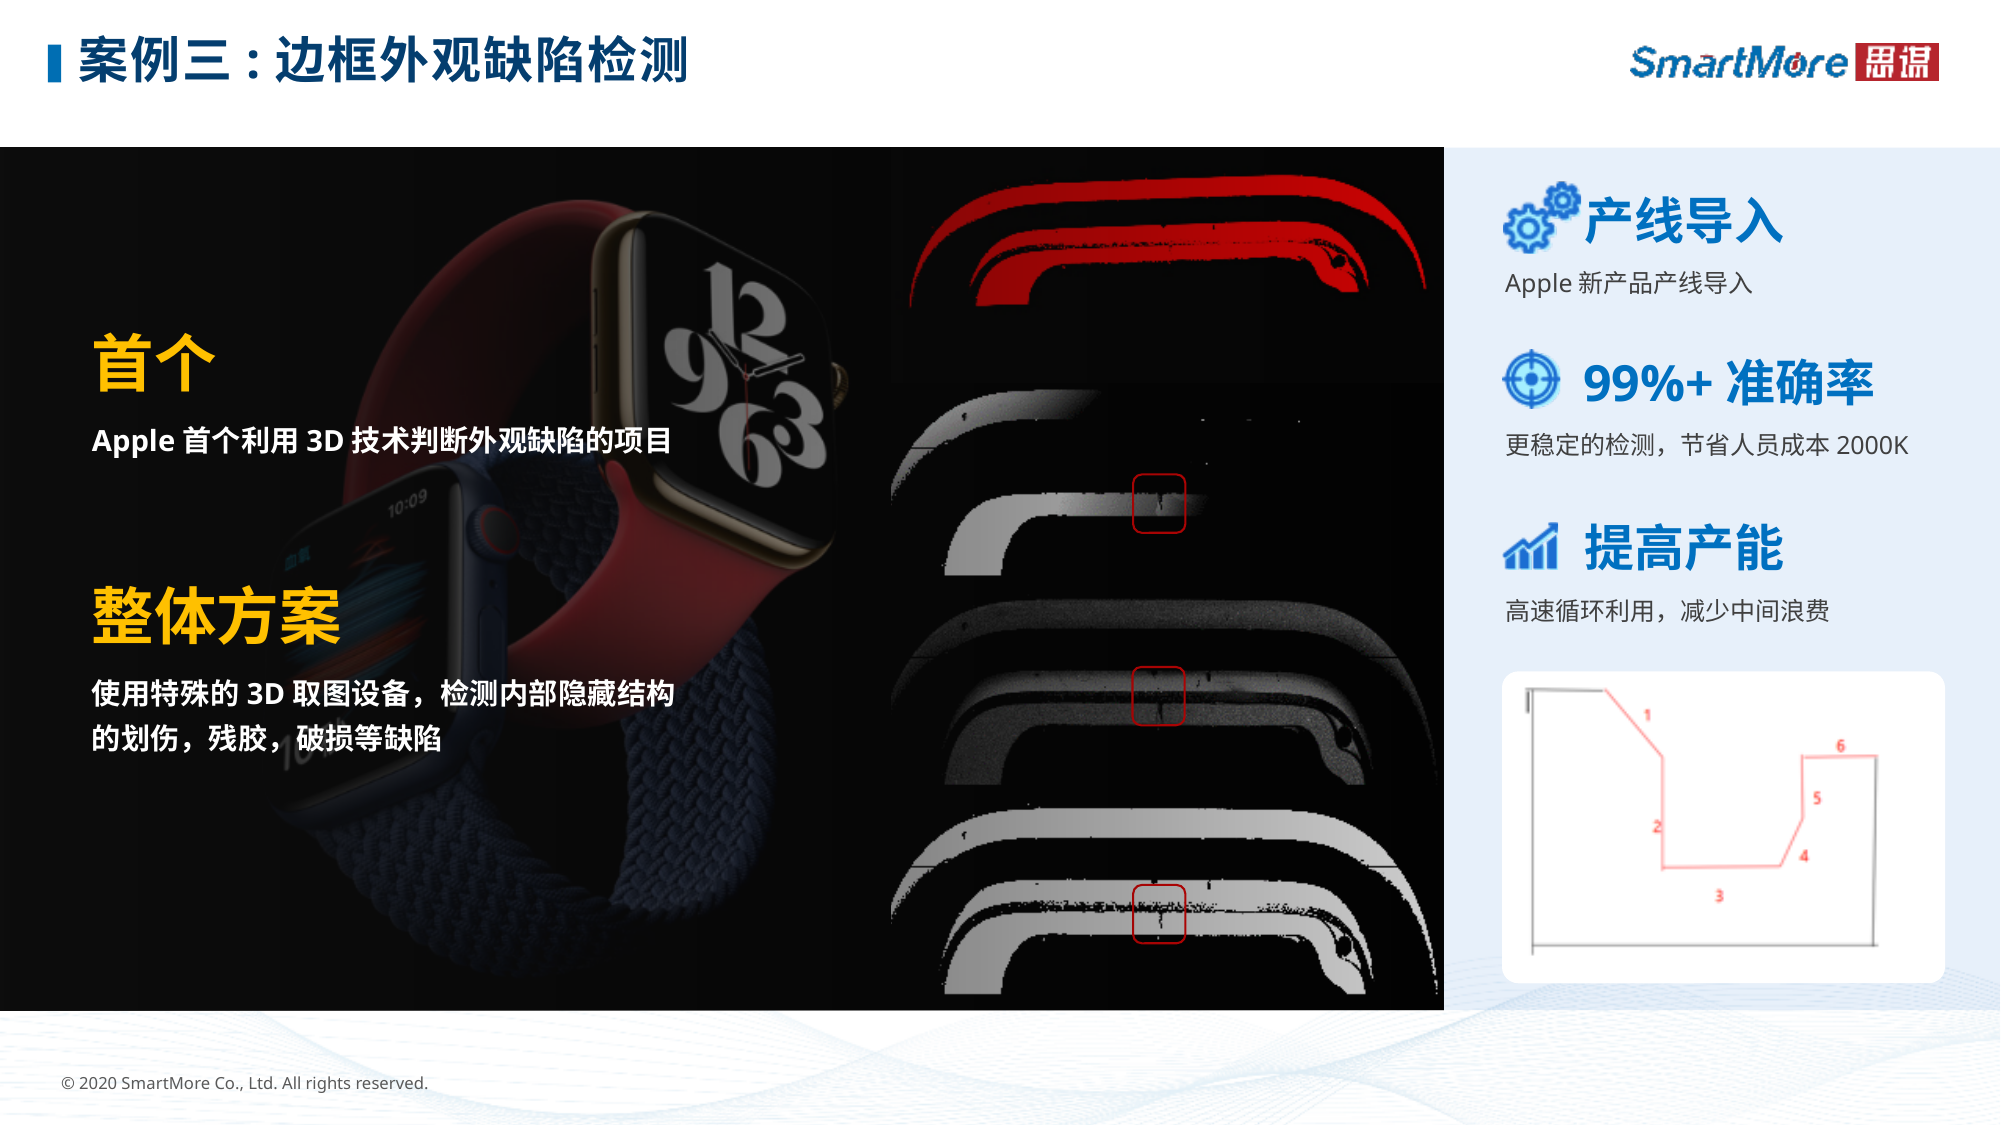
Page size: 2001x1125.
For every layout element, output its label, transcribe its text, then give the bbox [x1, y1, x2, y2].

picture [0, 0, 2001, 1125]
text_box [1445, 147, 2000, 1011]
text_box 99%+准确率 更稳定的检测，节省人员成本2000K [1490, 303, 1963, 469]
text_box 产线导入 Apple新产品产线导入 [1490, 136, 1963, 303]
picture [1502, 180, 1582, 254]
picture [1501, 349, 1561, 409]
title 案例三:边框外观缺陷检测 [78, 34, 1565, 90]
picture [1501, 522, 1559, 570]
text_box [0, 147, 1444, 1010]
text_box 提高产能 高速循环利用，减少中间浪费 [1490, 469, 1963, 661]
picture [1501, 671, 1946, 984]
